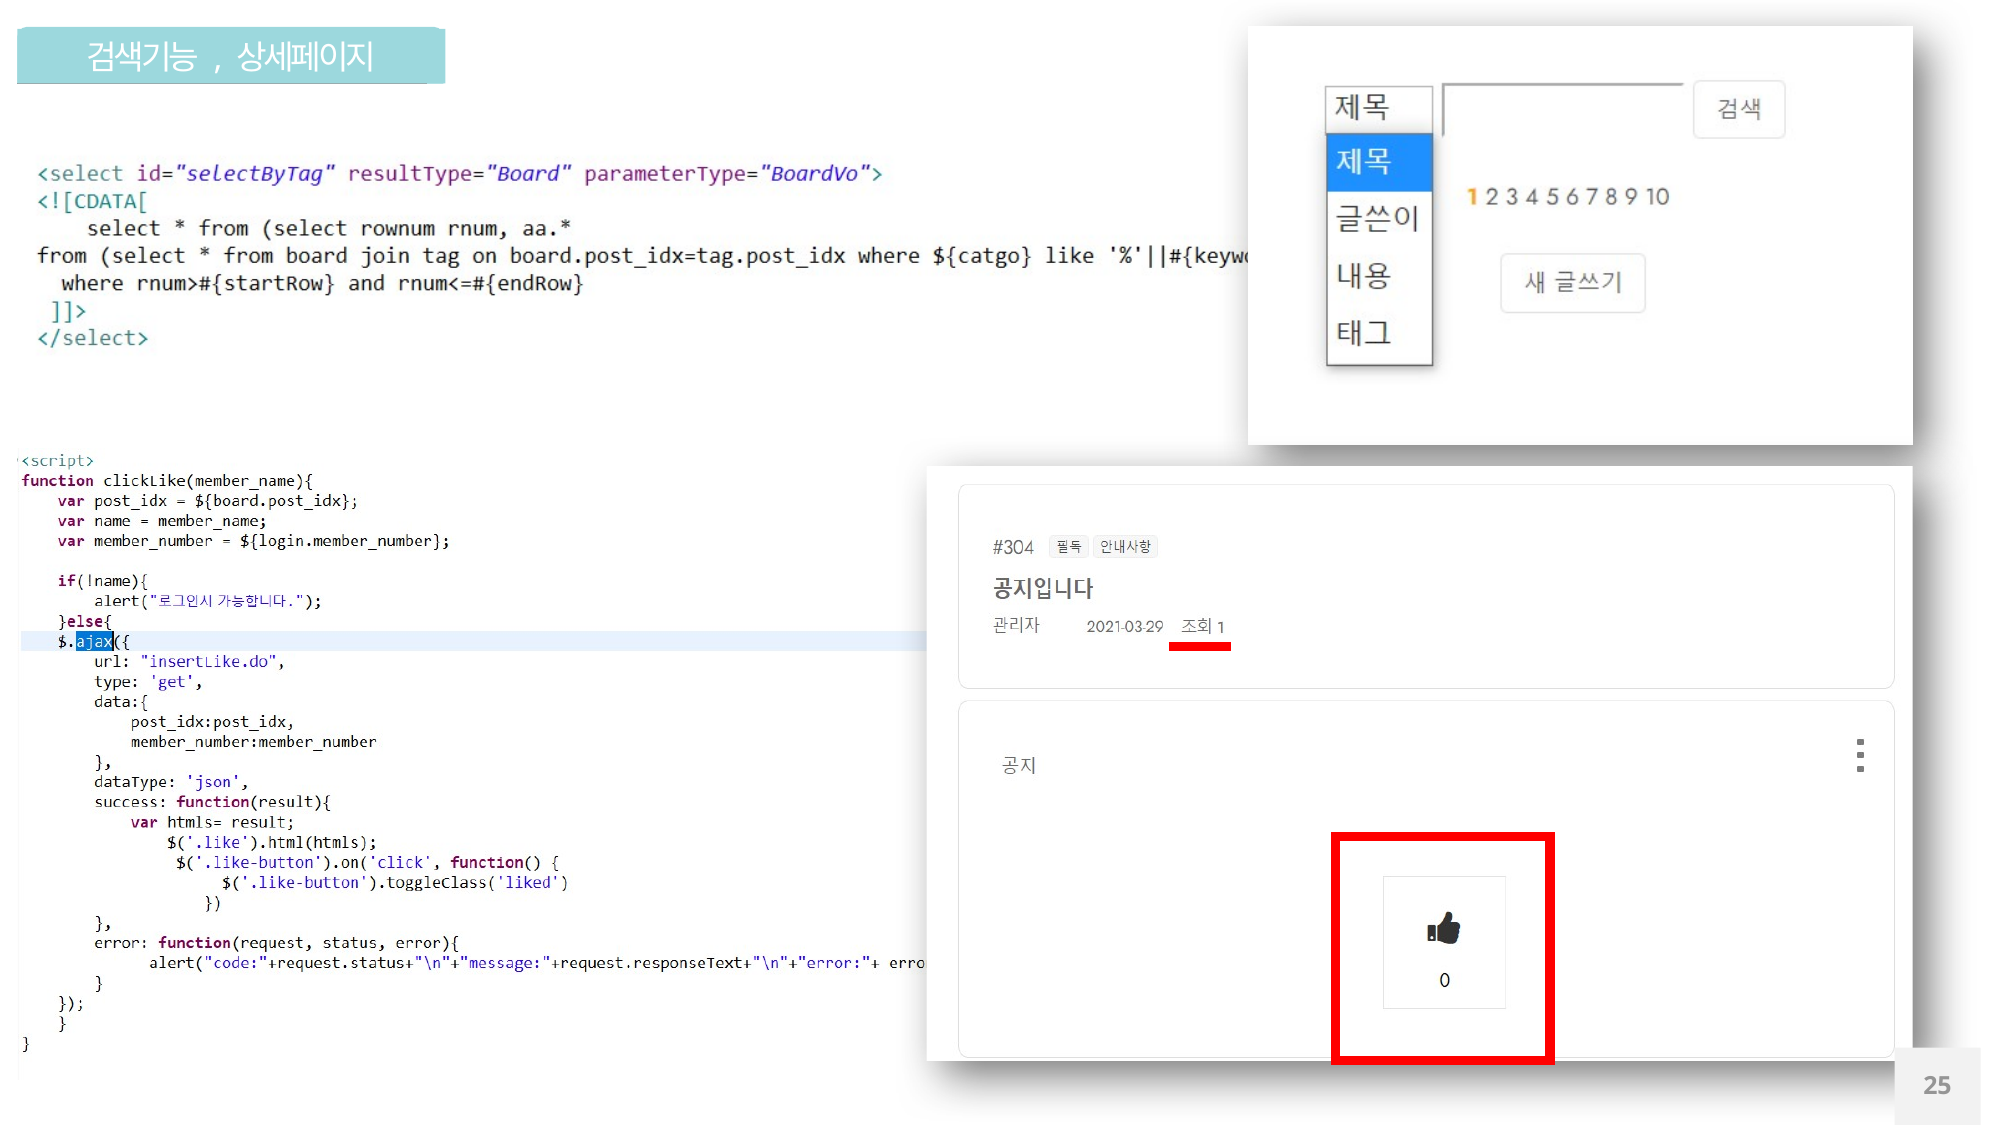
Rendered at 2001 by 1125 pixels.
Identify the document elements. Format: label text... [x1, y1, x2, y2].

picture [17, 26, 1913, 445]
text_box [17, 26, 446, 85]
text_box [926, 466, 1913, 1061]
text_box [1893, 1046, 1982, 1125]
text_box 25 [1900, 1061, 1975, 1118]
picture [17, 448, 987, 1080]
